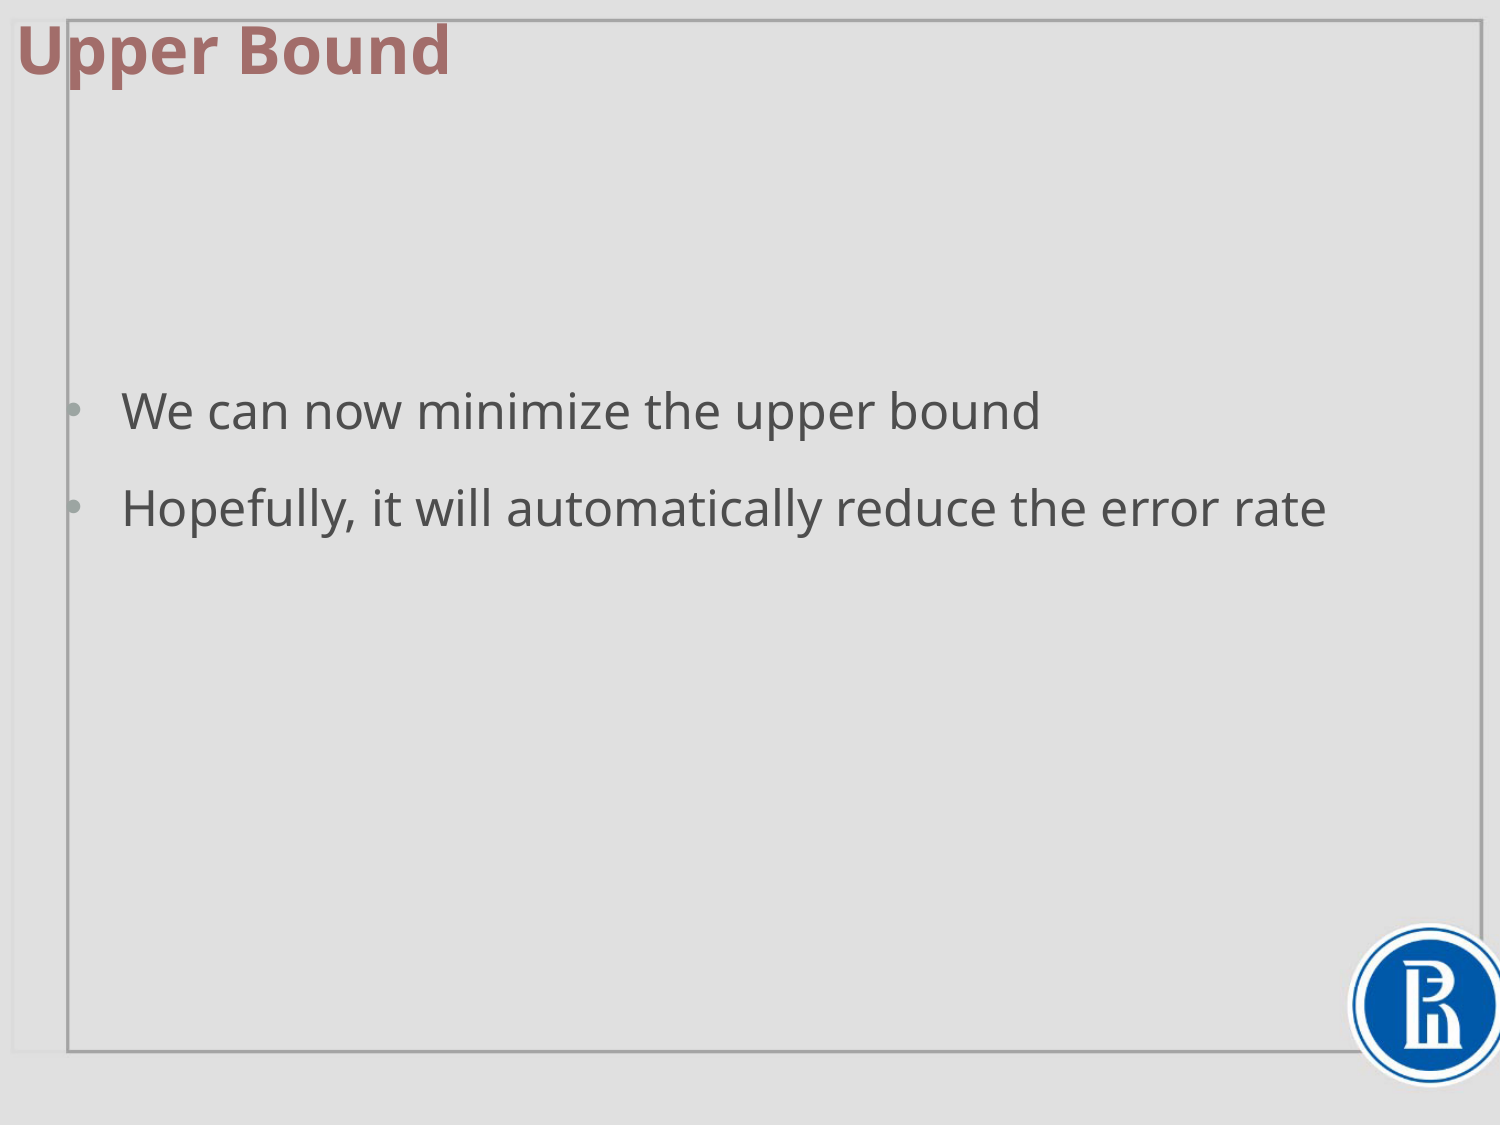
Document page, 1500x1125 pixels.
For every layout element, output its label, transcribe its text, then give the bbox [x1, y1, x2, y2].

title Upper Bound [0, 0, 1500, 102]
picture [0, 102, 1500, 1125]
